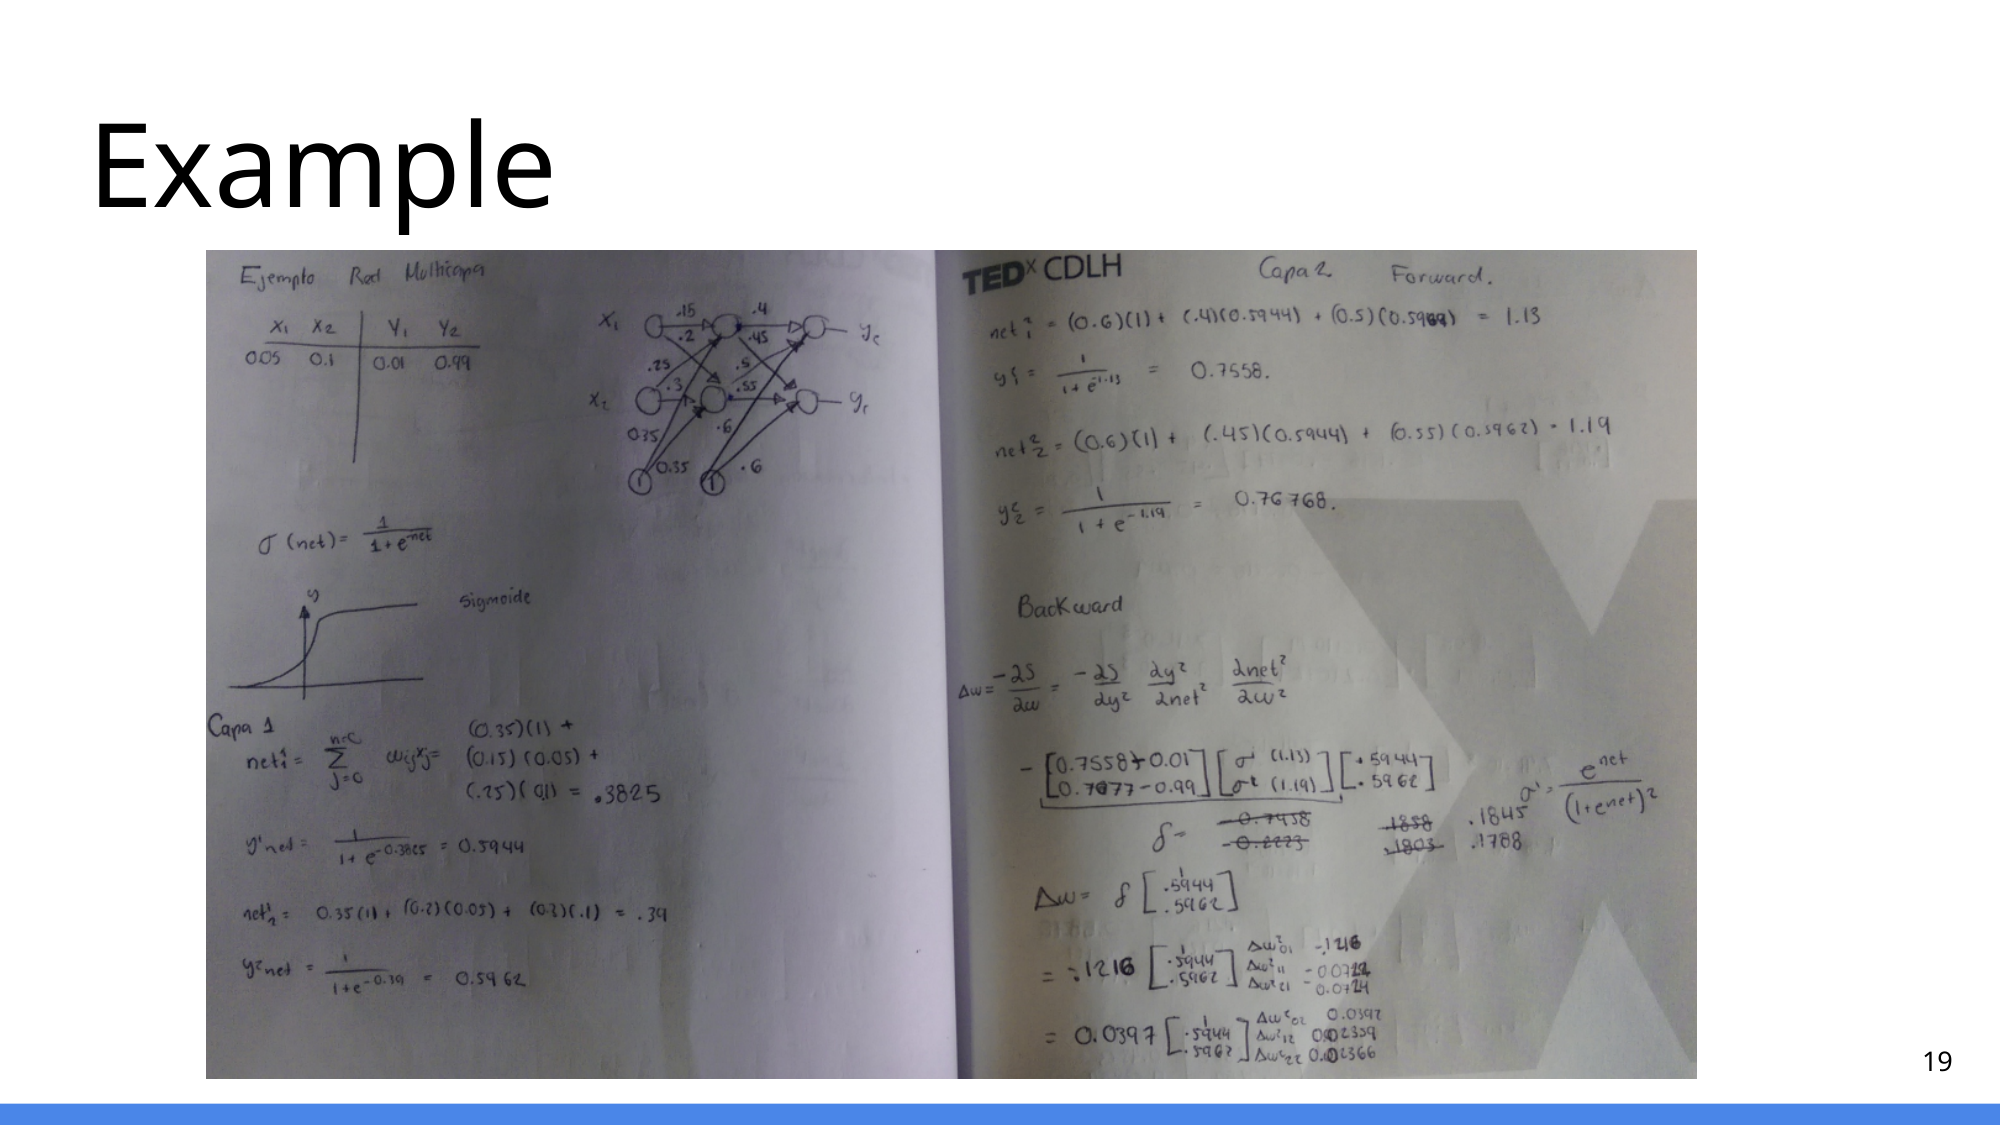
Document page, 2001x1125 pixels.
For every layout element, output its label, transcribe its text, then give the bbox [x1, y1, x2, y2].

picture [206, 250, 1697, 1079]
slide_number ‹#› [1853, 1019, 1974, 1106]
title Example [68, 69, 1932, 251]
